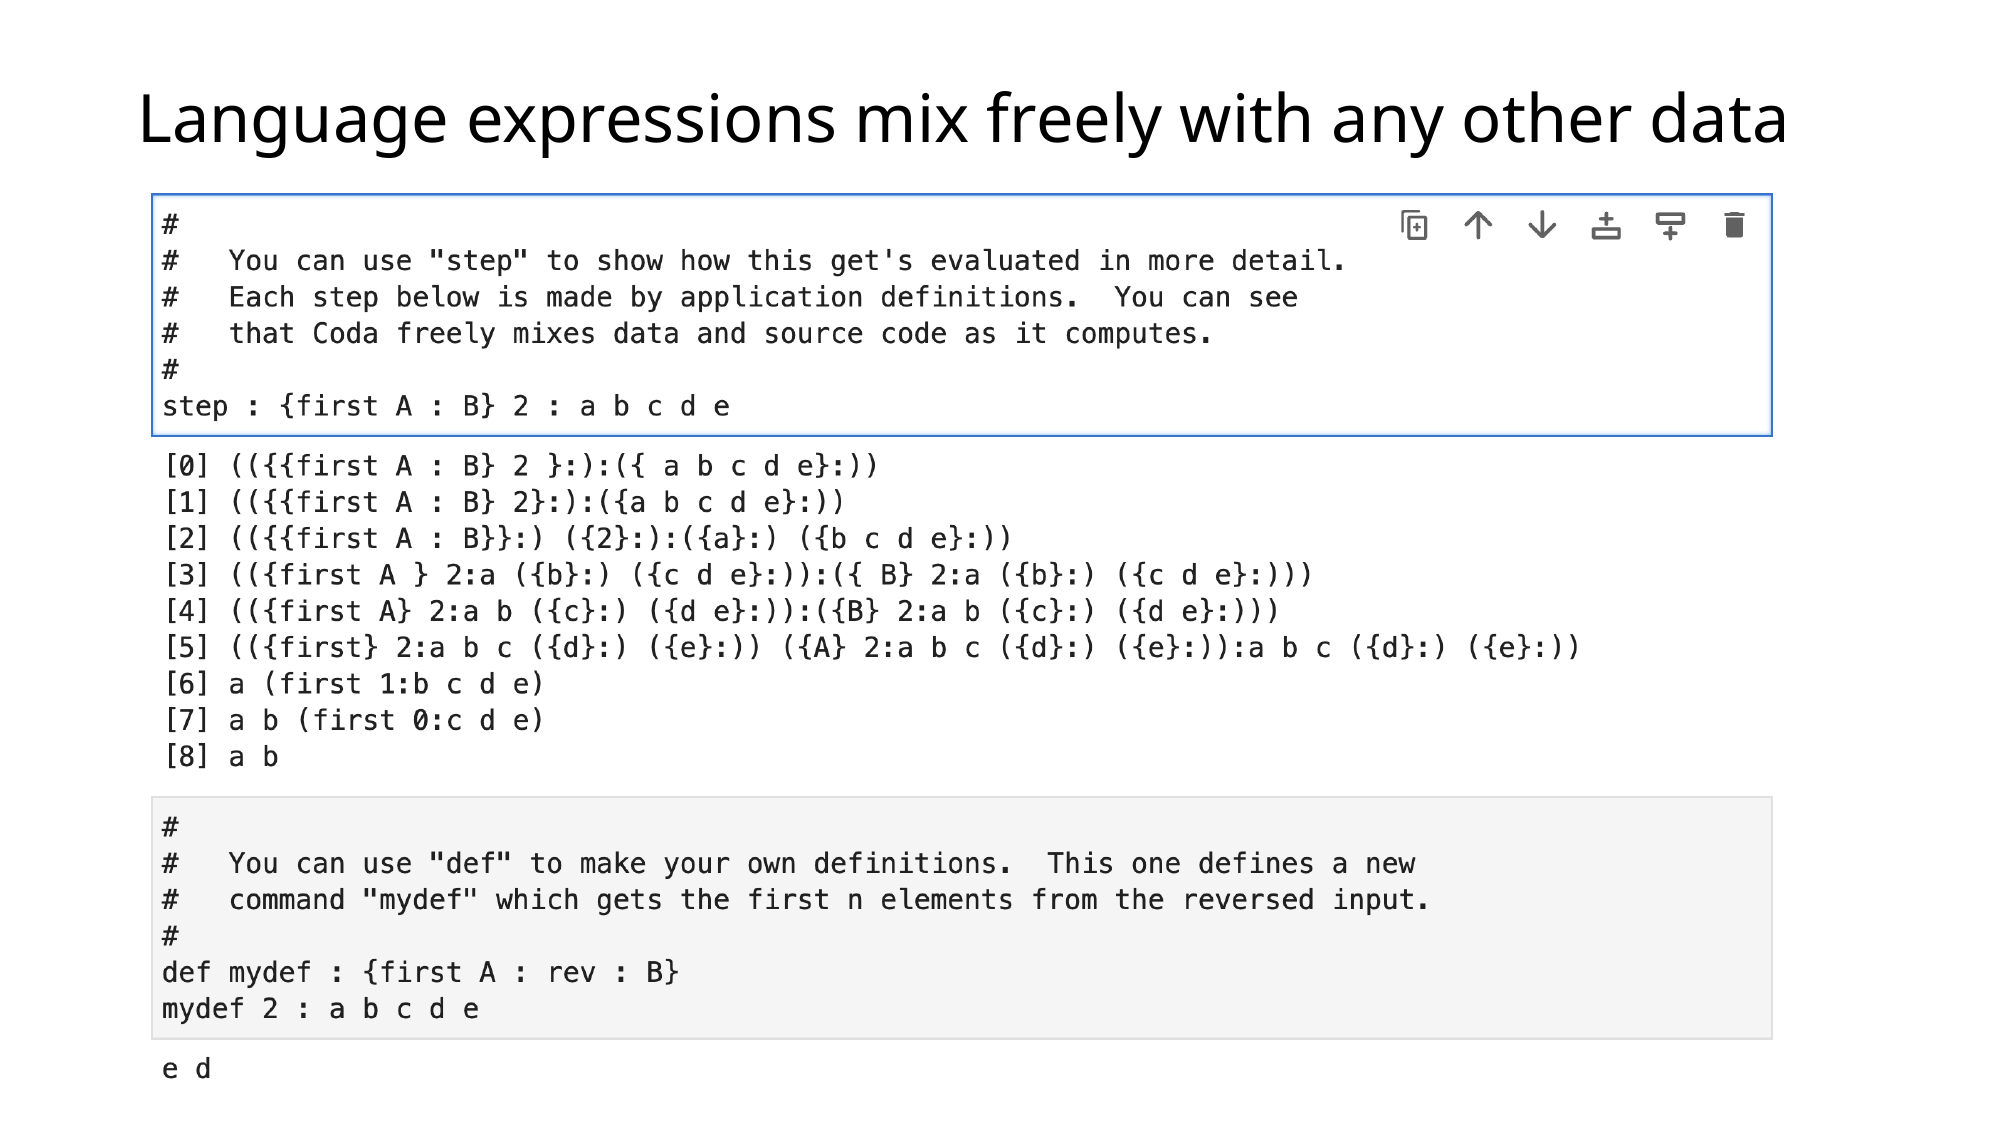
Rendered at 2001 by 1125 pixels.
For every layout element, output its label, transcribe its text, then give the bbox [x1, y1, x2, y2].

text_box Language expressions mix freely with any other data [0, 68, 1929, 164]
picture [144, 188, 1785, 1097]
